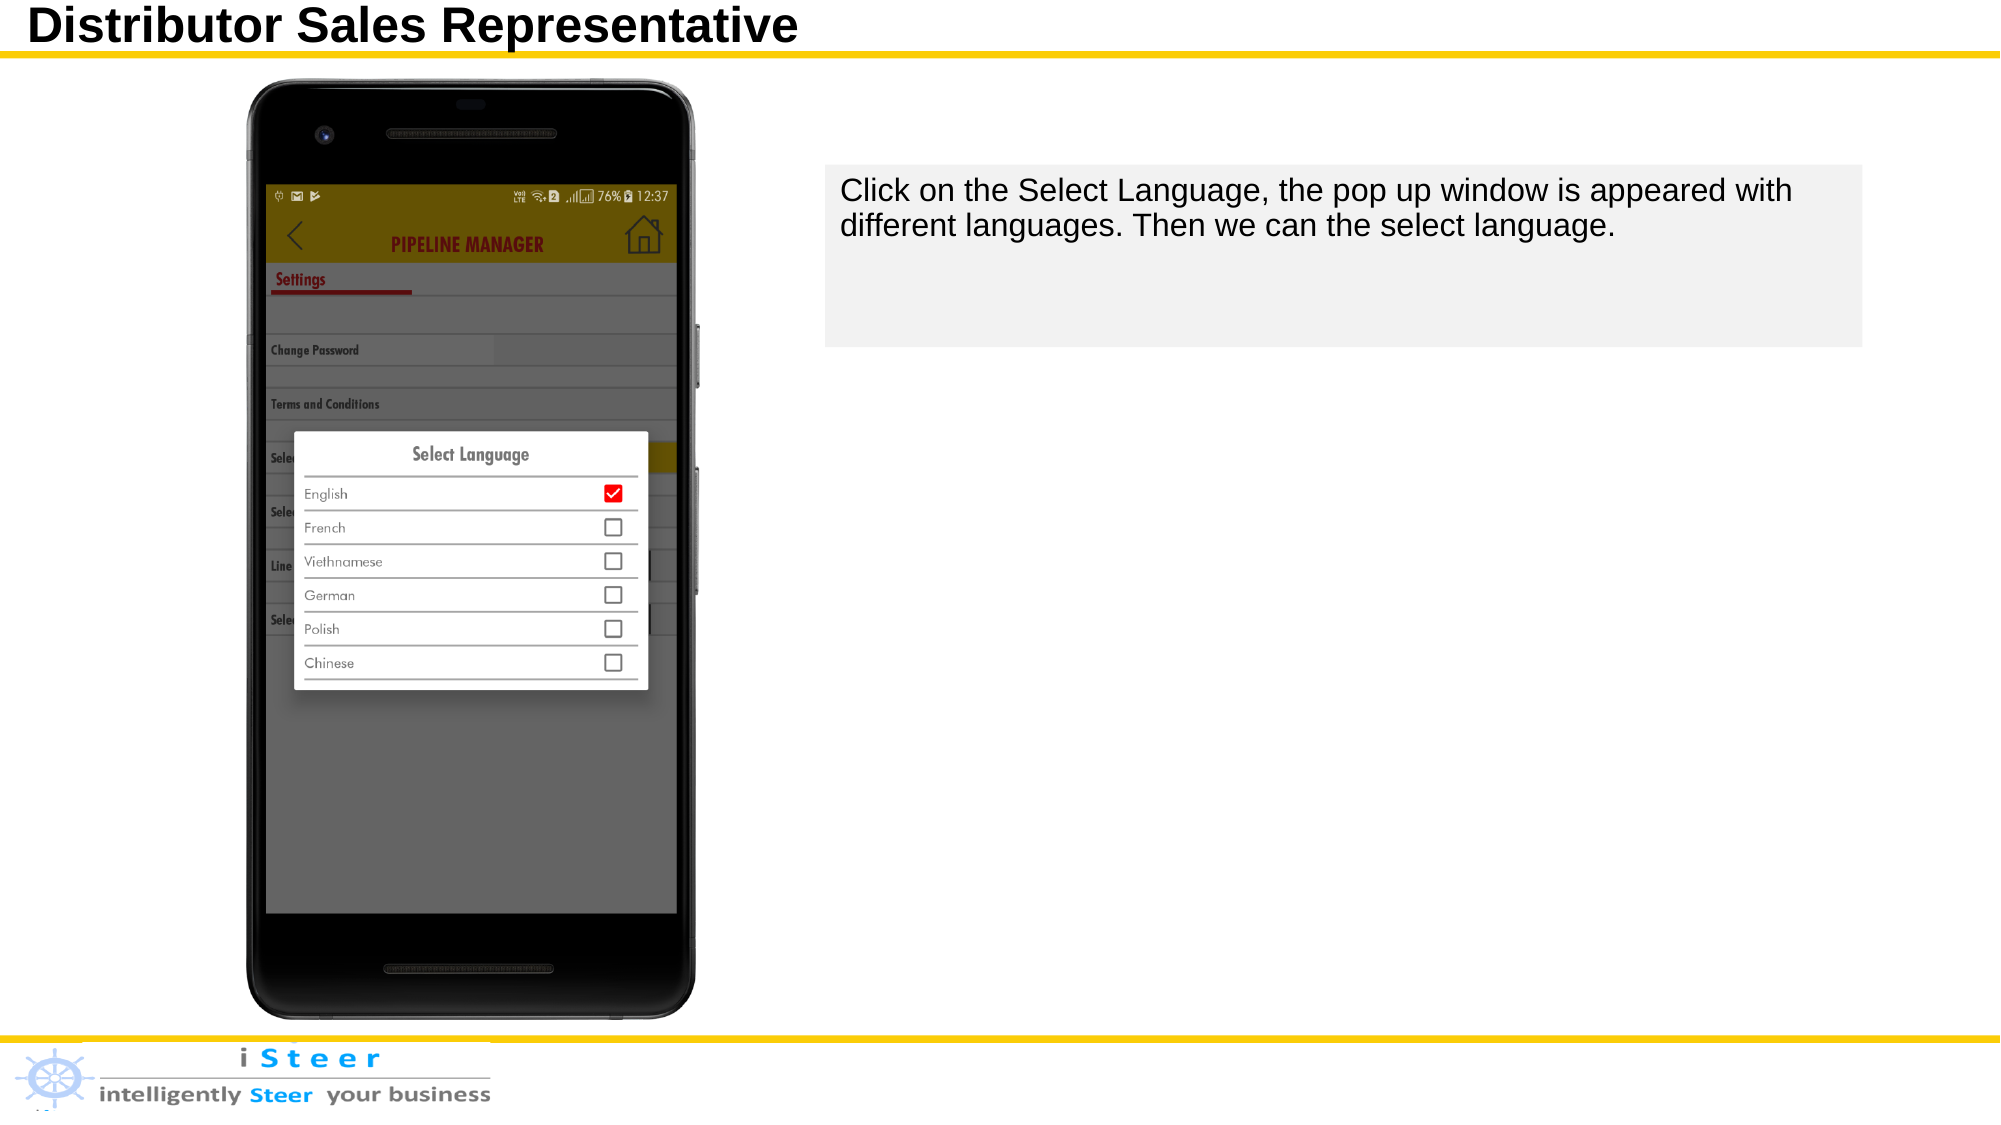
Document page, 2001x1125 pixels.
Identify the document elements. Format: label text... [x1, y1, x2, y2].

text_box [0, 50, 12, 59]
text_box [1000, 50, 2000, 59]
picture [246, 78, 700, 1020]
text_box [0, 1034, 2000, 1044]
text_box Distributor Sales Representative [12, 0, 1000, 60]
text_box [12, 1042, 491, 1111]
title Click on the Select Language, the pop up window is appeared with different languages. Then we can the select language. [825, 164, 1863, 348]
